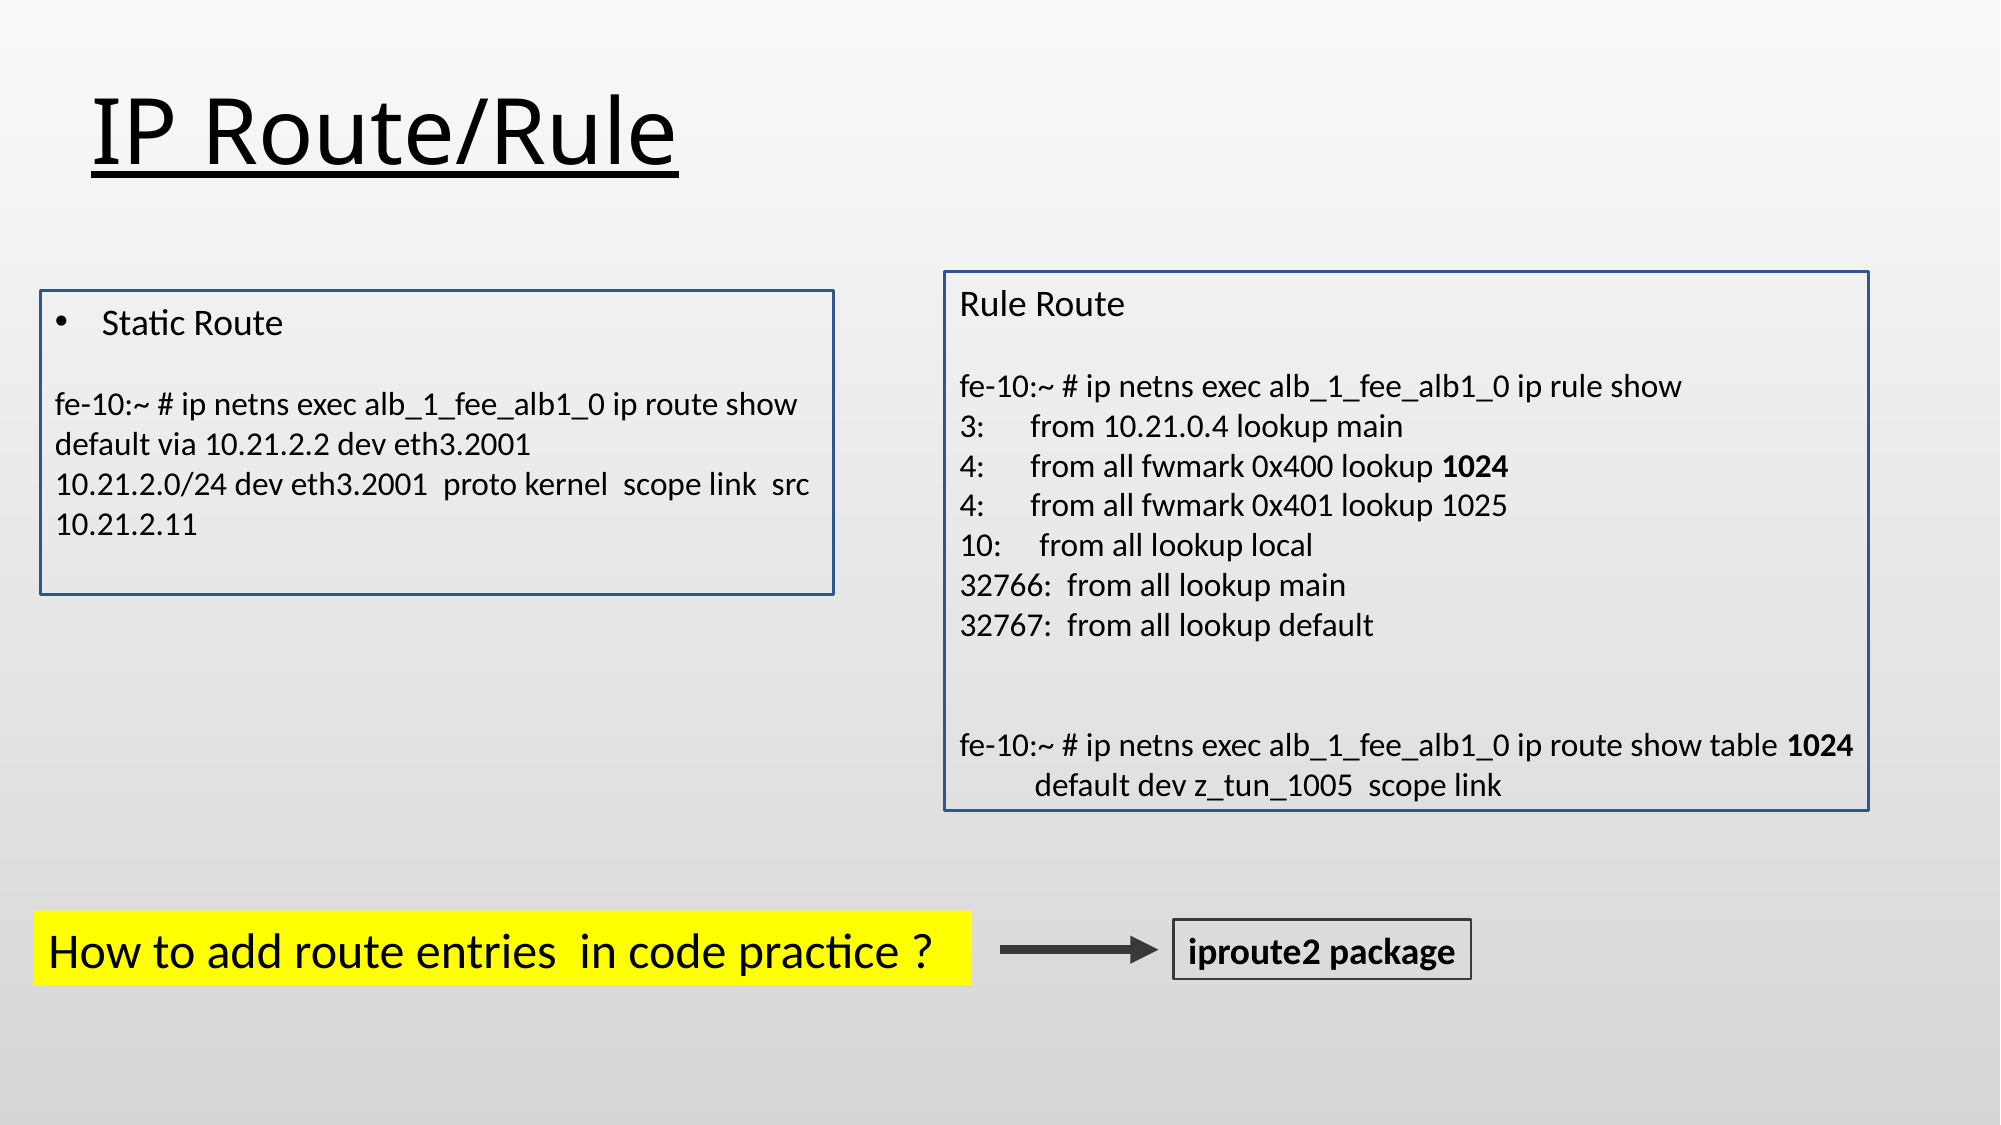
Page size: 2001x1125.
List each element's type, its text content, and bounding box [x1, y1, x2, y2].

text_box Rule Route fe-10:~ # ip netns exec alb_1_fee_alb1_0 ip rule show 3: from 10.21.0.4 lookup main 4: from all fwmark 0x400 lookup 1024 4: from all fwmark 0x401 lookup 1025 10: from all lookup local 32766: from all lookup main 32767: from all lookup default fe-10:~ # ip netns exec alb_1_fee_alb1_0 ip route show table 1024 default dev z_tun_1005 scope link [944, 271, 1869, 811]
title IP Route/Rule [75, 25, 1801, 244]
text_box iproute2 package [1173, 919, 1472, 980]
text_box Static Route fe-10:~ # ip netns exec alb_1_fee_alb1_0 ip route show default via 10.21.2.2 dev eth3.2001 10.21.2.0/24 dev eth3.2001 proto kernel scope link src 10.21.2.11 [40, 290, 834, 595]
text_box How to add route entries in code practice ? [33, 910, 972, 986]
